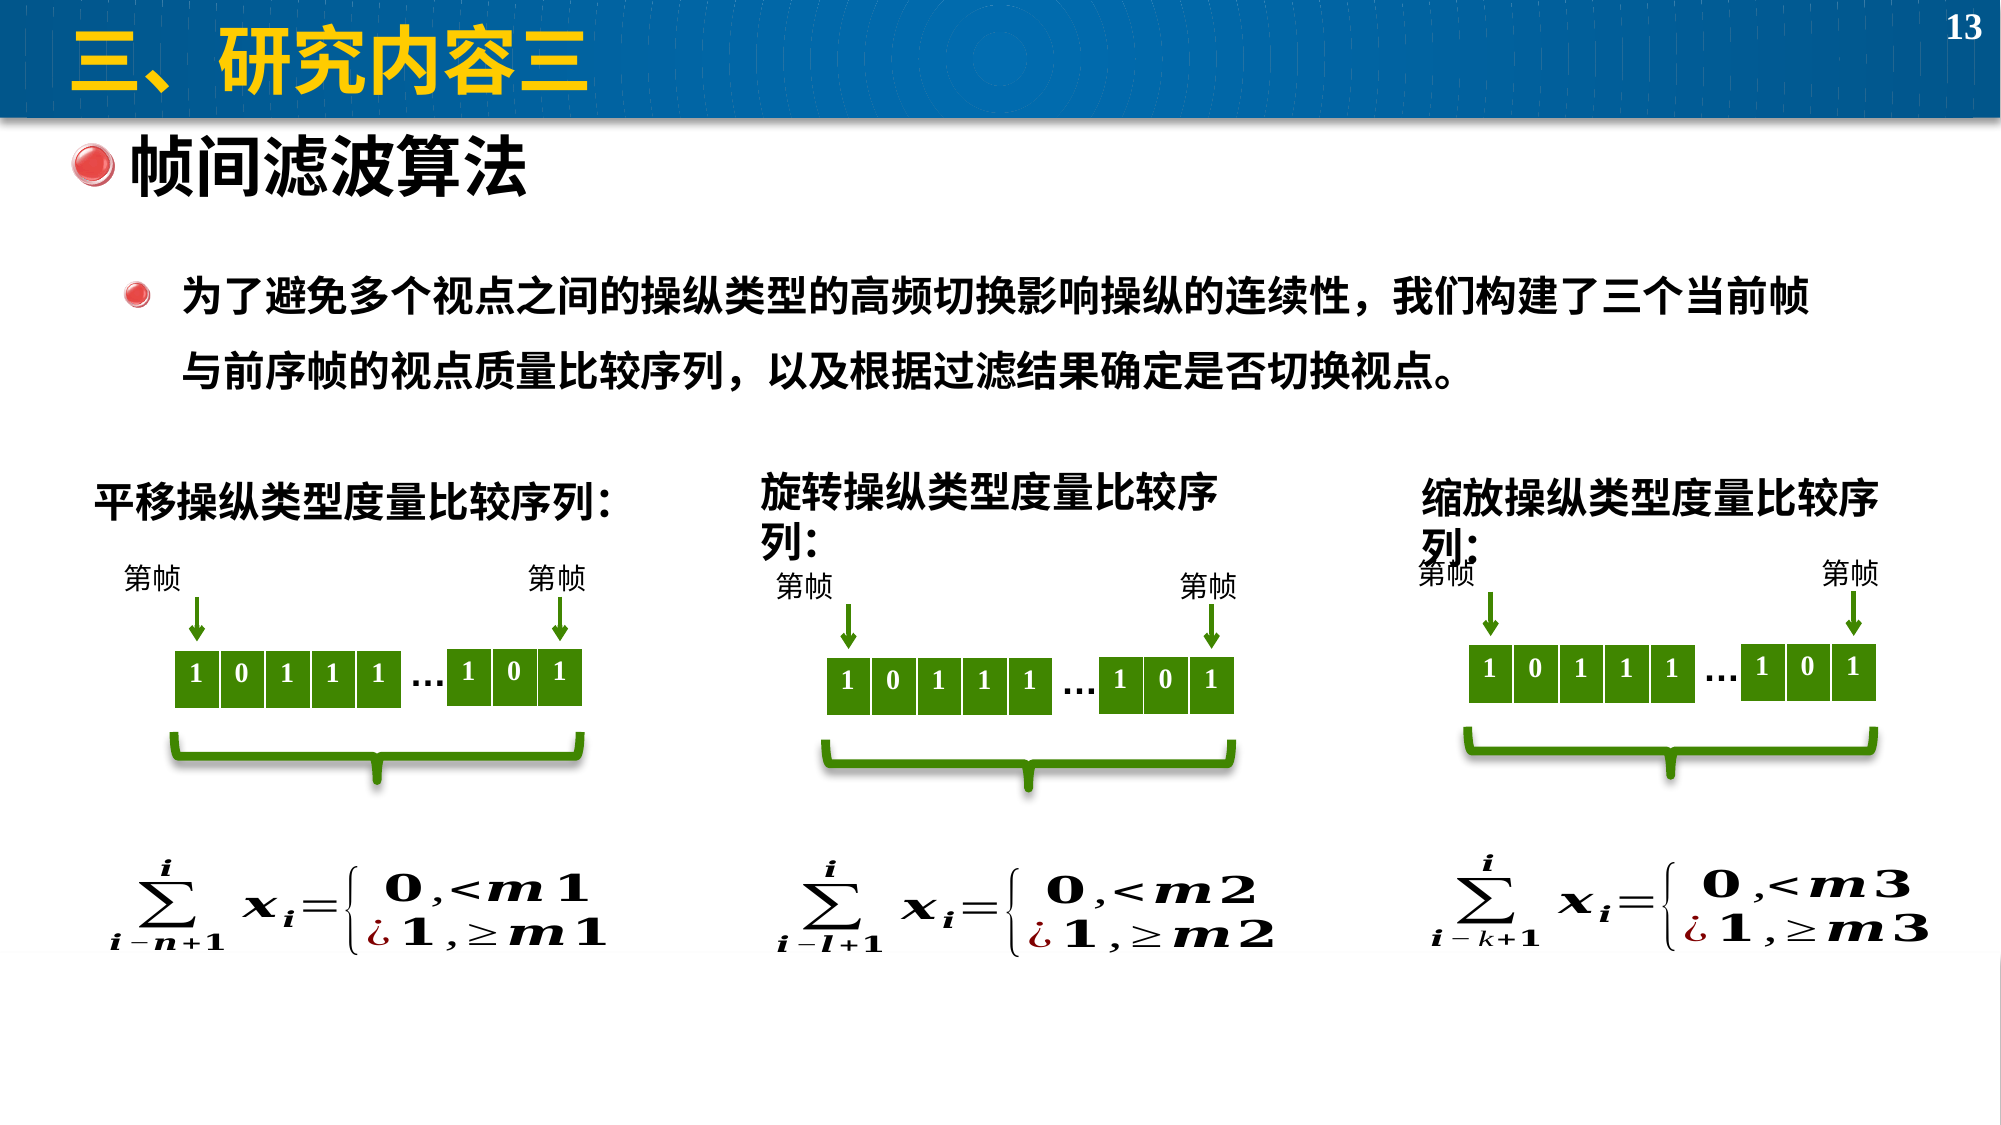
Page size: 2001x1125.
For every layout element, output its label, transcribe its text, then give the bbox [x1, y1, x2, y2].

text_box [169, 731, 585, 785]
text_box … [394, 641, 557, 702]
table_header 0 [1144, 657, 1188, 714]
table_header 1 [447, 649, 491, 706]
text_box [821, 739, 1237, 793]
table_header 1 [266, 651, 310, 708]
table_header 1 [1560, 645, 1603, 703]
text_box … [1857, 636, 1874, 642]
text_box … [1688, 636, 1850, 697]
table_header 1 [963, 658, 1007, 715]
table_header 1 [918, 658, 961, 715]
table_header 1 [1741, 644, 1785, 701]
table_header 1 [1190, 657, 1234, 714]
text_box … [1215, 649, 1232, 655]
title 三、研究内容三 [52, 5, 1940, 112]
table_header 1 [1832, 644, 1876, 701]
table_header 1 [1469, 645, 1512, 703]
table_header 0 [1514, 645, 1558, 703]
picture [69, 140, 117, 188]
table_header 0 [872, 658, 916, 715]
table_header 1 [827, 658, 870, 715]
text_box 旋转操纵类型度量比较序列： [745, 458, 1303, 574]
text_box 为了避免多个视点之间的操纵类型的高频切换影响操纵的连续性，我们构建了三个当前帧与前序帧的视点质量比较序列，以及根据过滤结果确定是否切换视点。 [107, 236, 1842, 438]
list 帧间滤波算法 [55, 116, 1945, 1035]
table_header 1 [1651, 645, 1695, 703]
table_header 1 [538, 649, 582, 706]
table_header 1 [1009, 658, 1052, 715]
table_header 1 [1099, 657, 1143, 714]
text_box … [563, 641, 581, 647]
text_box 平移操纵类型度量比较序列： [78, 468, 676, 533]
table_header 0 [493, 649, 537, 706]
table_header 1 [175, 651, 219, 708]
table_header 1 [312, 651, 355, 708]
table_header 0 [221, 651, 264, 708]
table_header 1 [1605, 645, 1649, 703]
text_box … [1046, 649, 1208, 710]
text_box 缩放操纵类型度量比较序列： [1406, 464, 1964, 580]
table_header 0 [1787, 644, 1830, 701]
table_header 1 [357, 651, 401, 708]
text_box [1463, 726, 1879, 780]
picture [122, 279, 152, 309]
